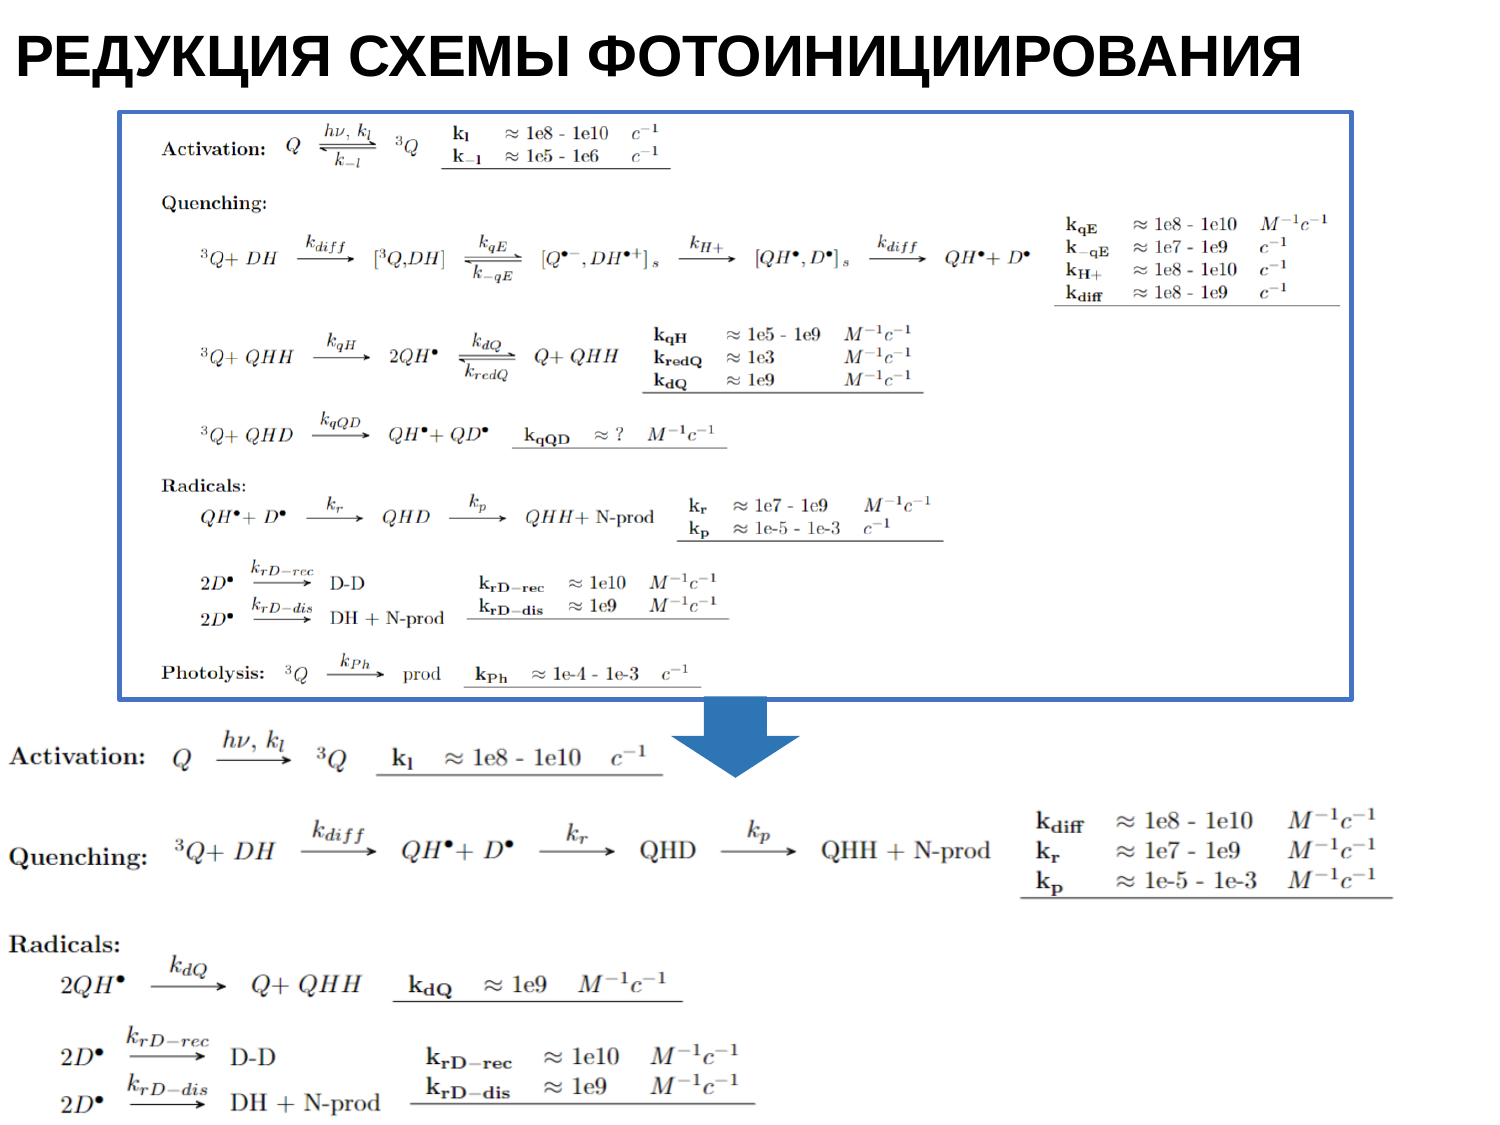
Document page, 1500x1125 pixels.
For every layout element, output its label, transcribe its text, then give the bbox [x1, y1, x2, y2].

picture [0, 709, 1407, 1125]
picture [122, 114, 1349, 698]
title Редукция схемы фотоинициирования [0, 0, 1500, 115]
text_box [703, 698, 767, 709]
